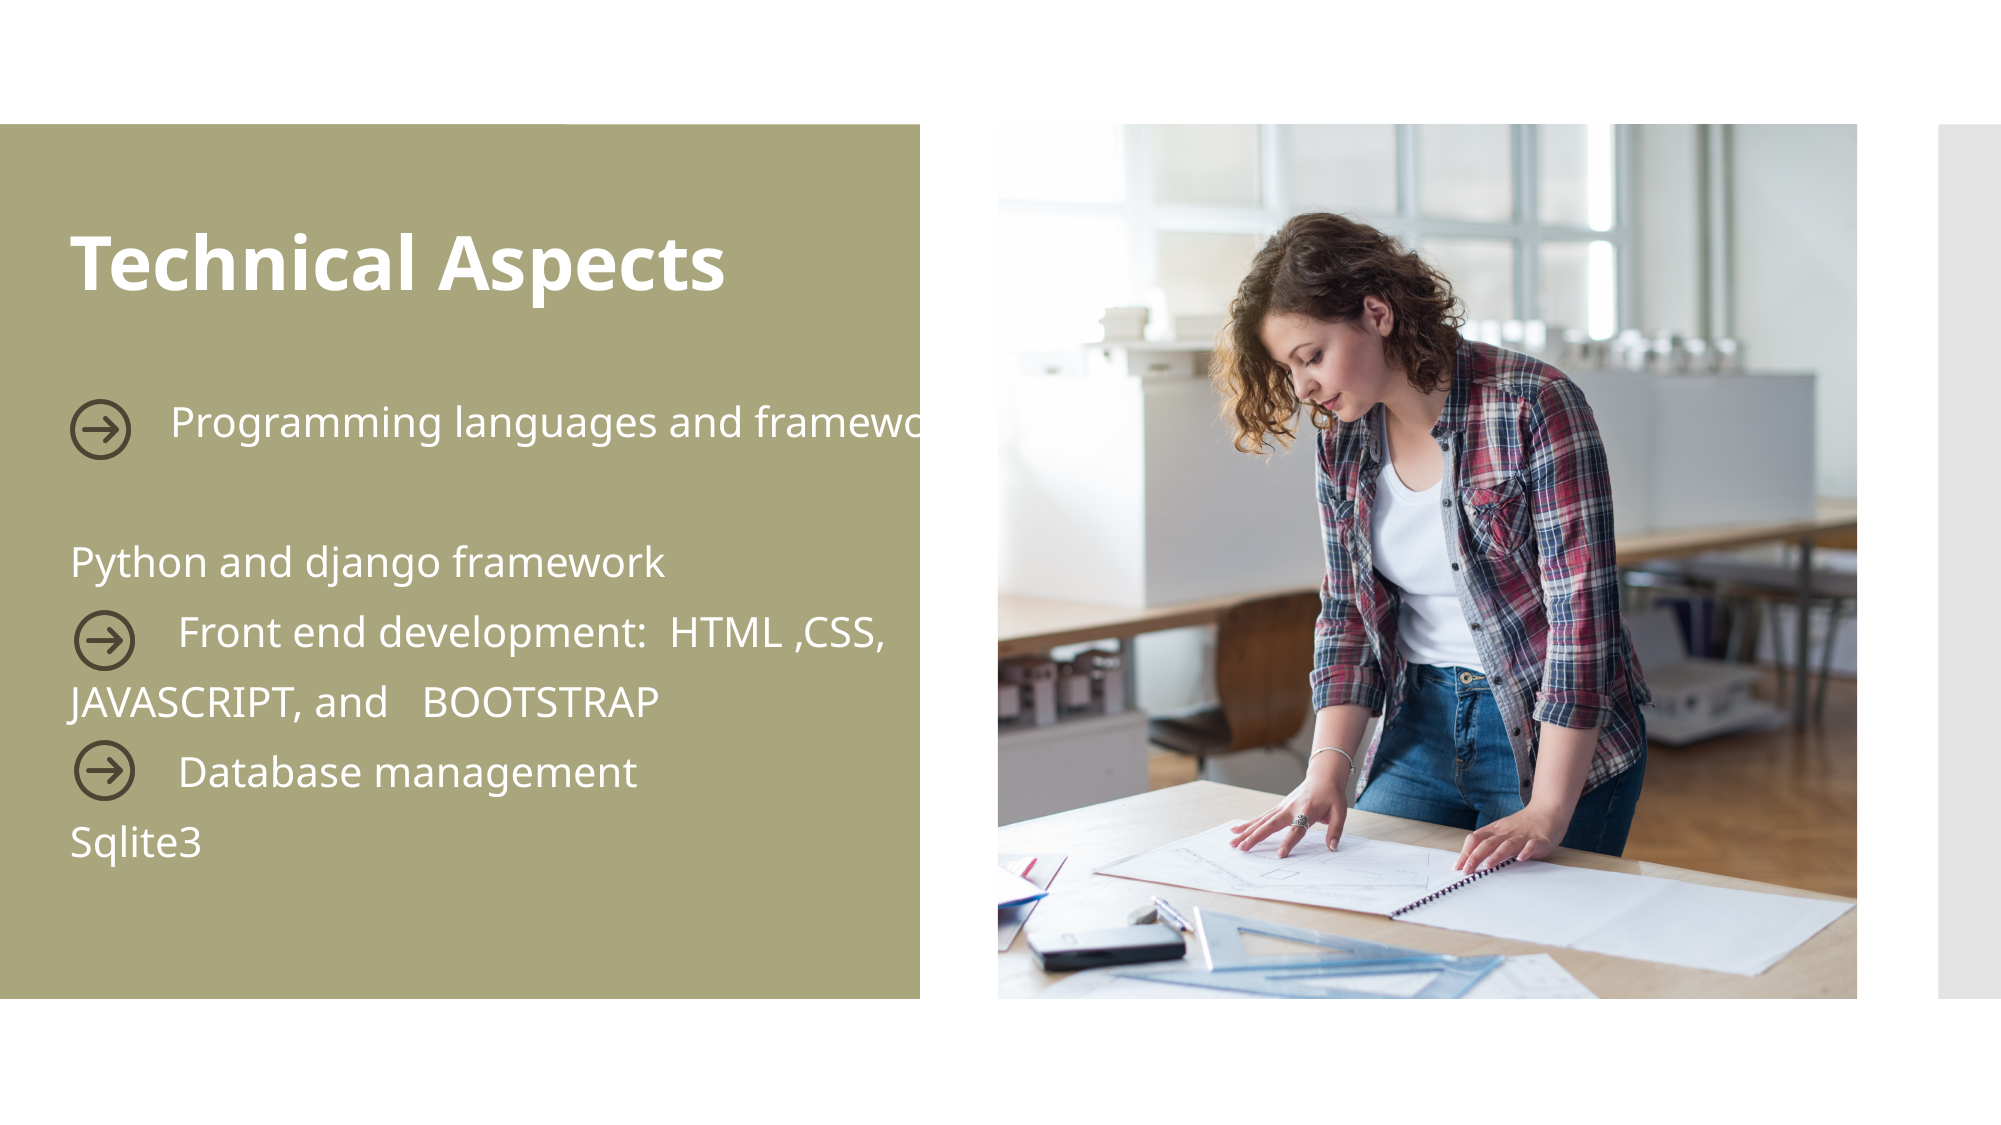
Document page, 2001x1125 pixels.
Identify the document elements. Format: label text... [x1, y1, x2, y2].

picture [66, 732, 143, 809]
picture [62, 391, 139, 468]
picture [997, 124, 1858, 1000]
picture [66, 602, 143, 679]
list Technical Aspects Programming languages and framework Python and django framework Front end development: HTML ,CSS, JAVASCRIPT, and BOOTSTRAP Database management Sqlite3 [24, 125, 997, 966]
text_box [0, 124, 921, 1000]
